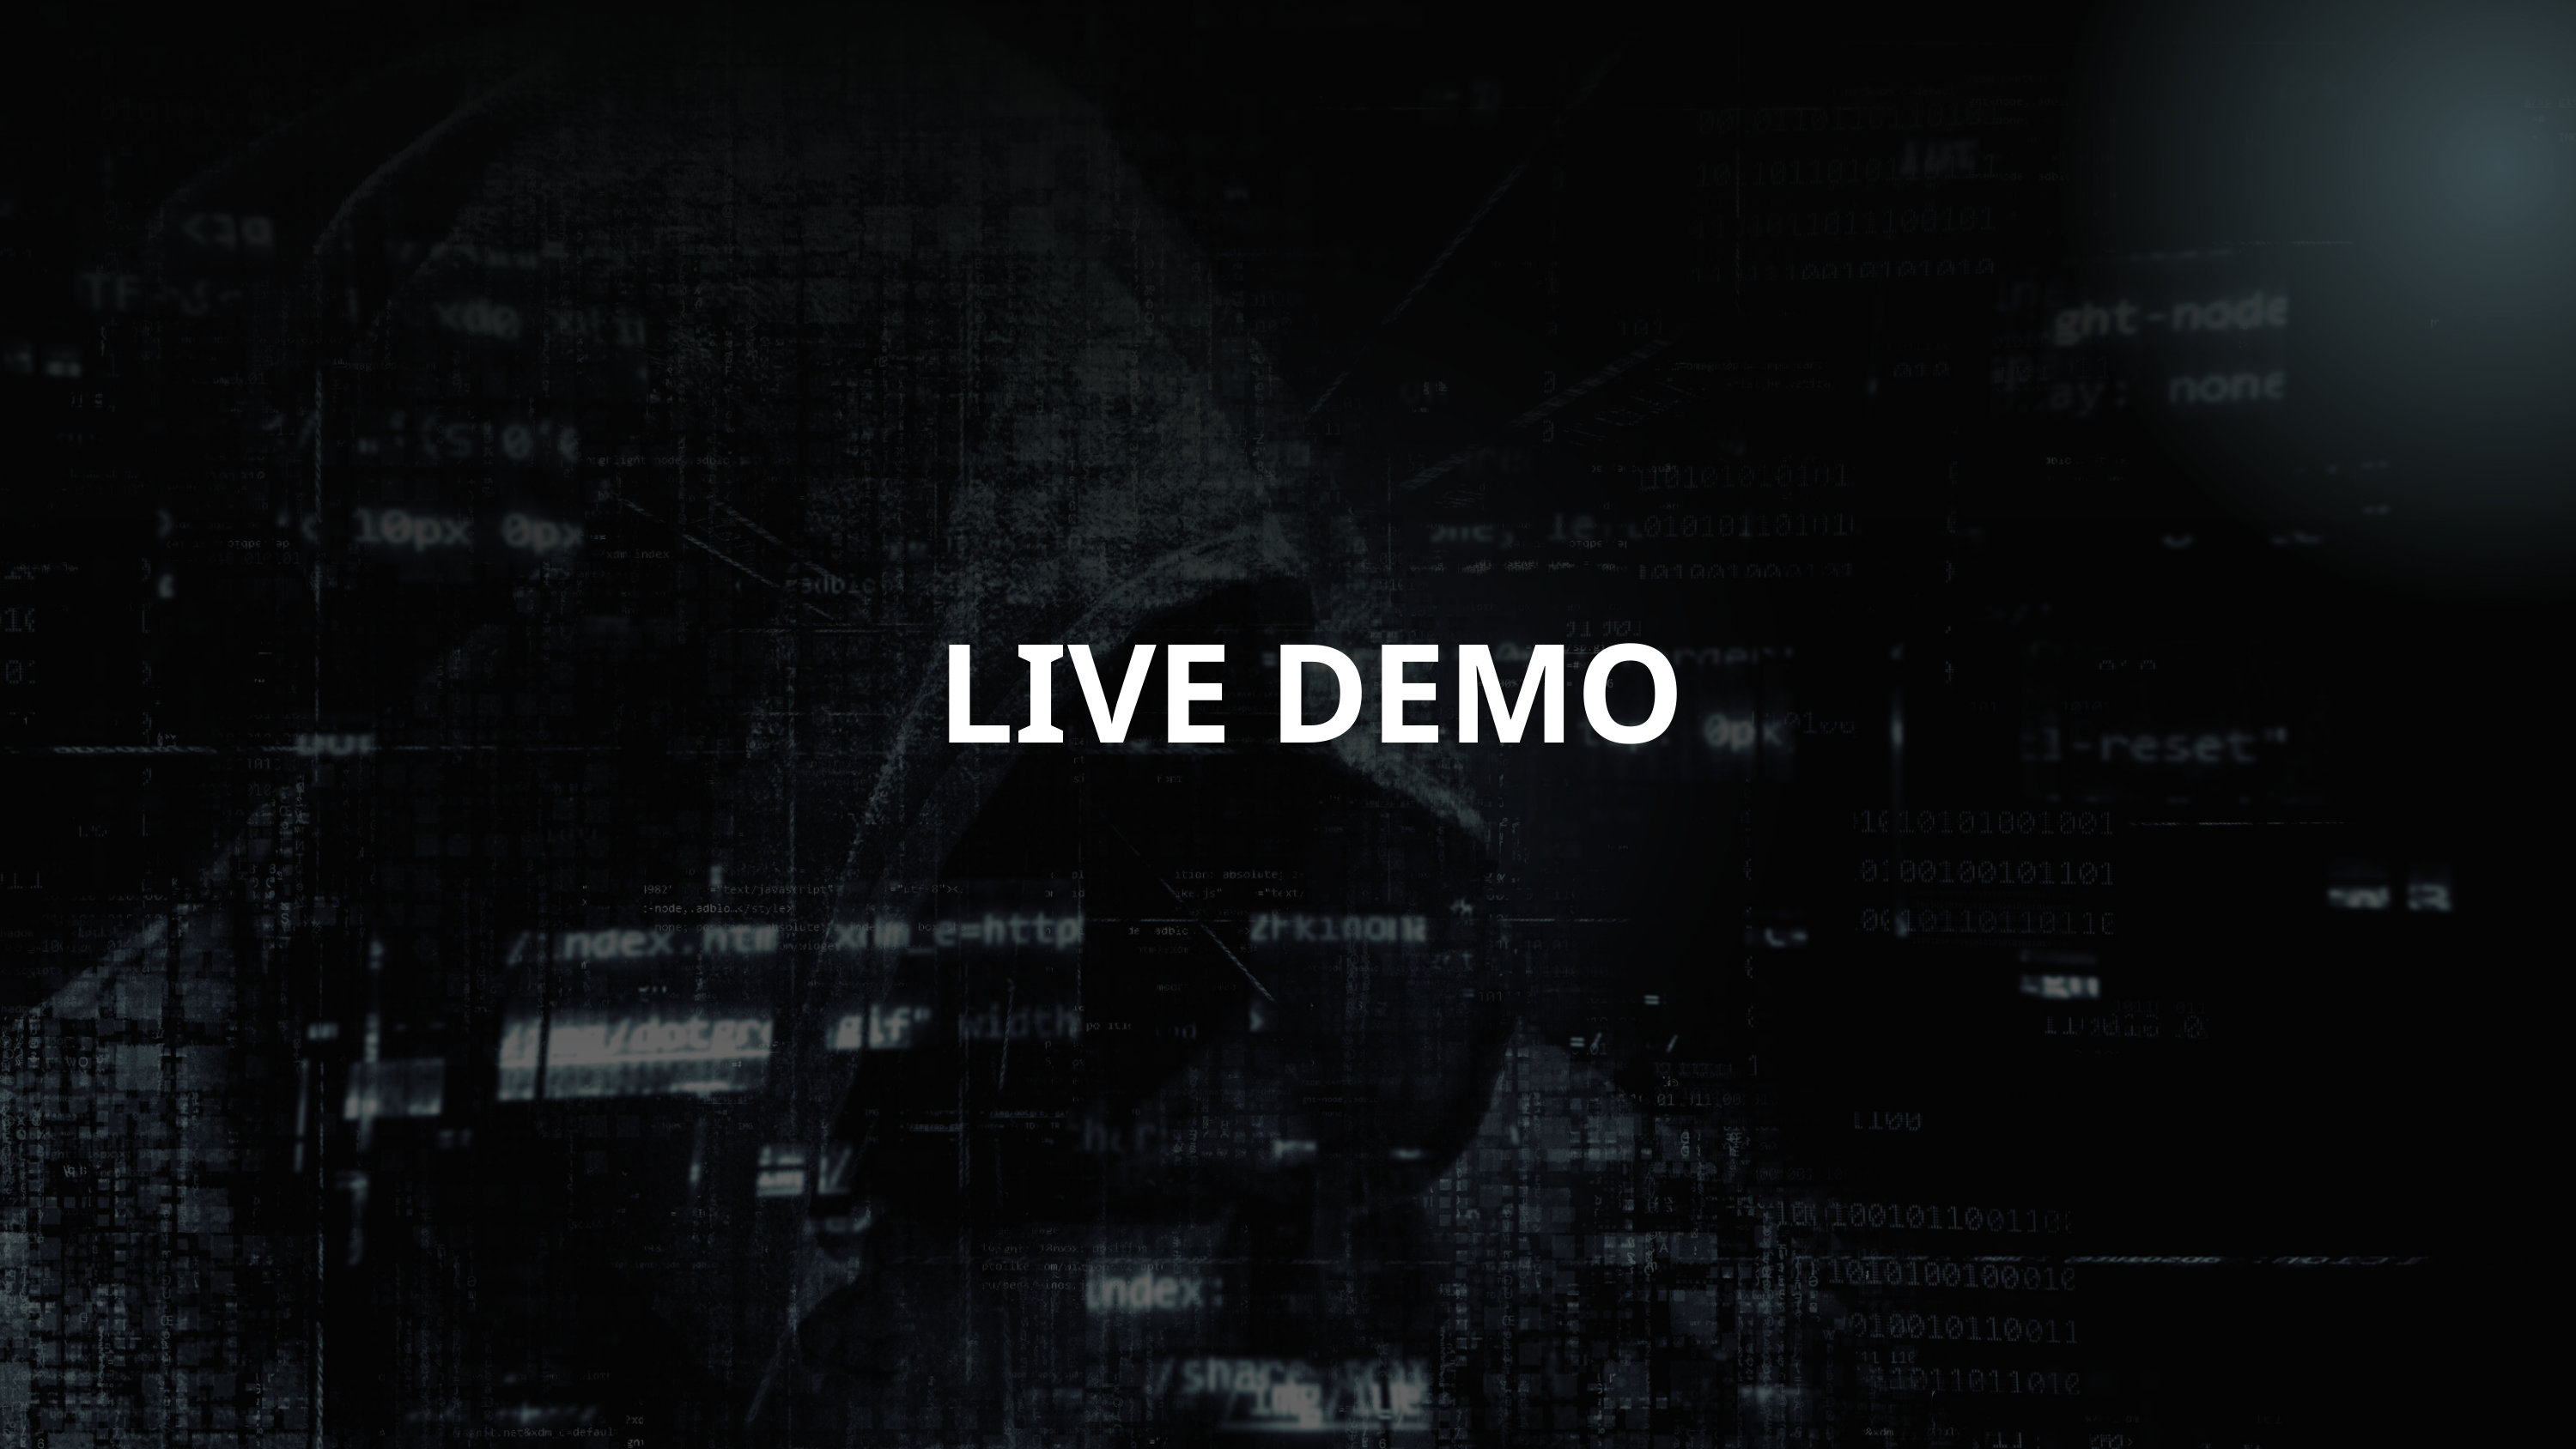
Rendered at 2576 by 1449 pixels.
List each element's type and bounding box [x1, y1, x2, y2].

text_box [0, 0, 2576, 1052]
text_box [0, 1061, 2576, 1449]
